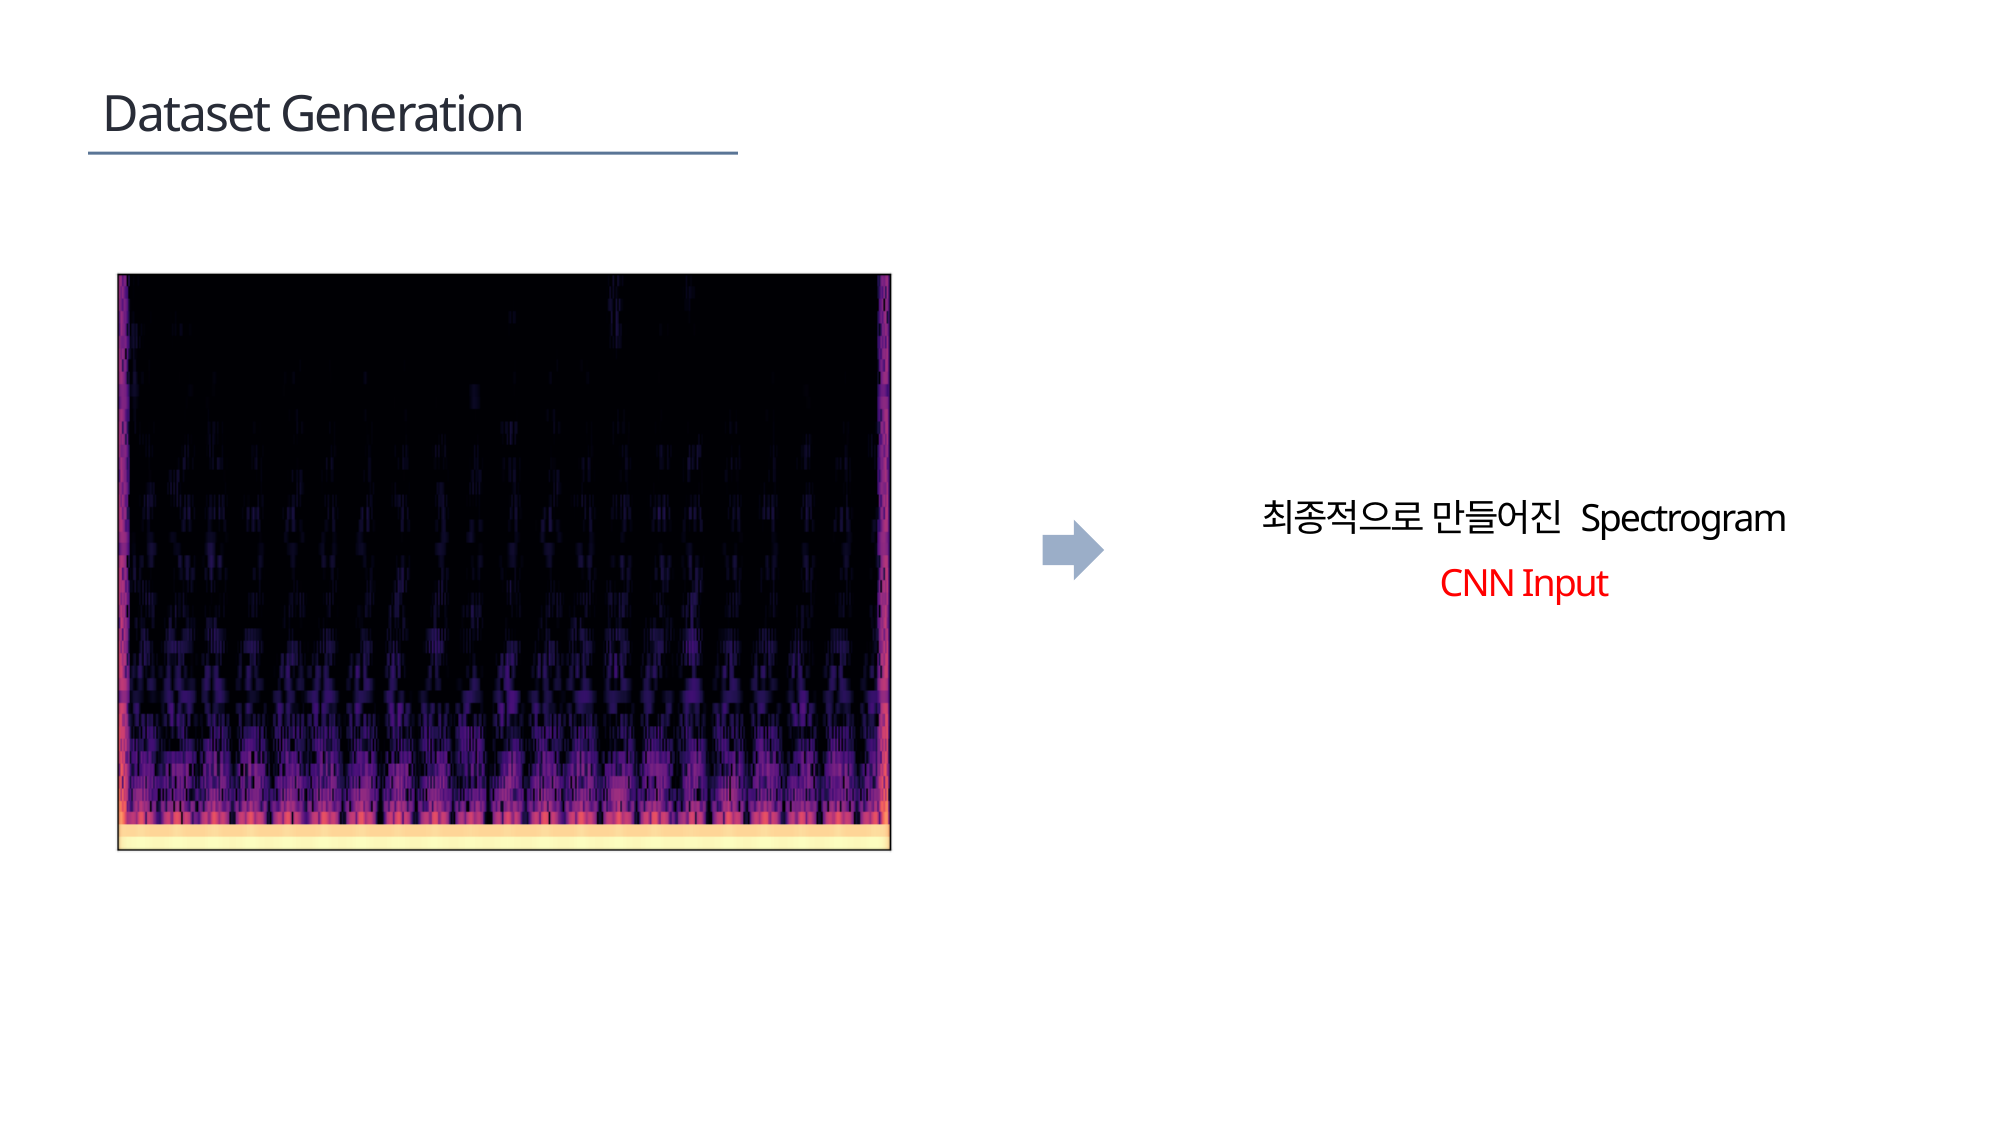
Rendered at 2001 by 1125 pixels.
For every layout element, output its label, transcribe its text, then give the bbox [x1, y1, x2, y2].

text_box [87, 150, 739, 156]
text_box Dataset Generation [88, 73, 720, 149]
text_box [1040, 515, 1107, 585]
text_box 최종적으로 만들어진 Spectrogram CNN Input [1246, 486, 1803, 612]
picture [101, 259, 904, 866]
